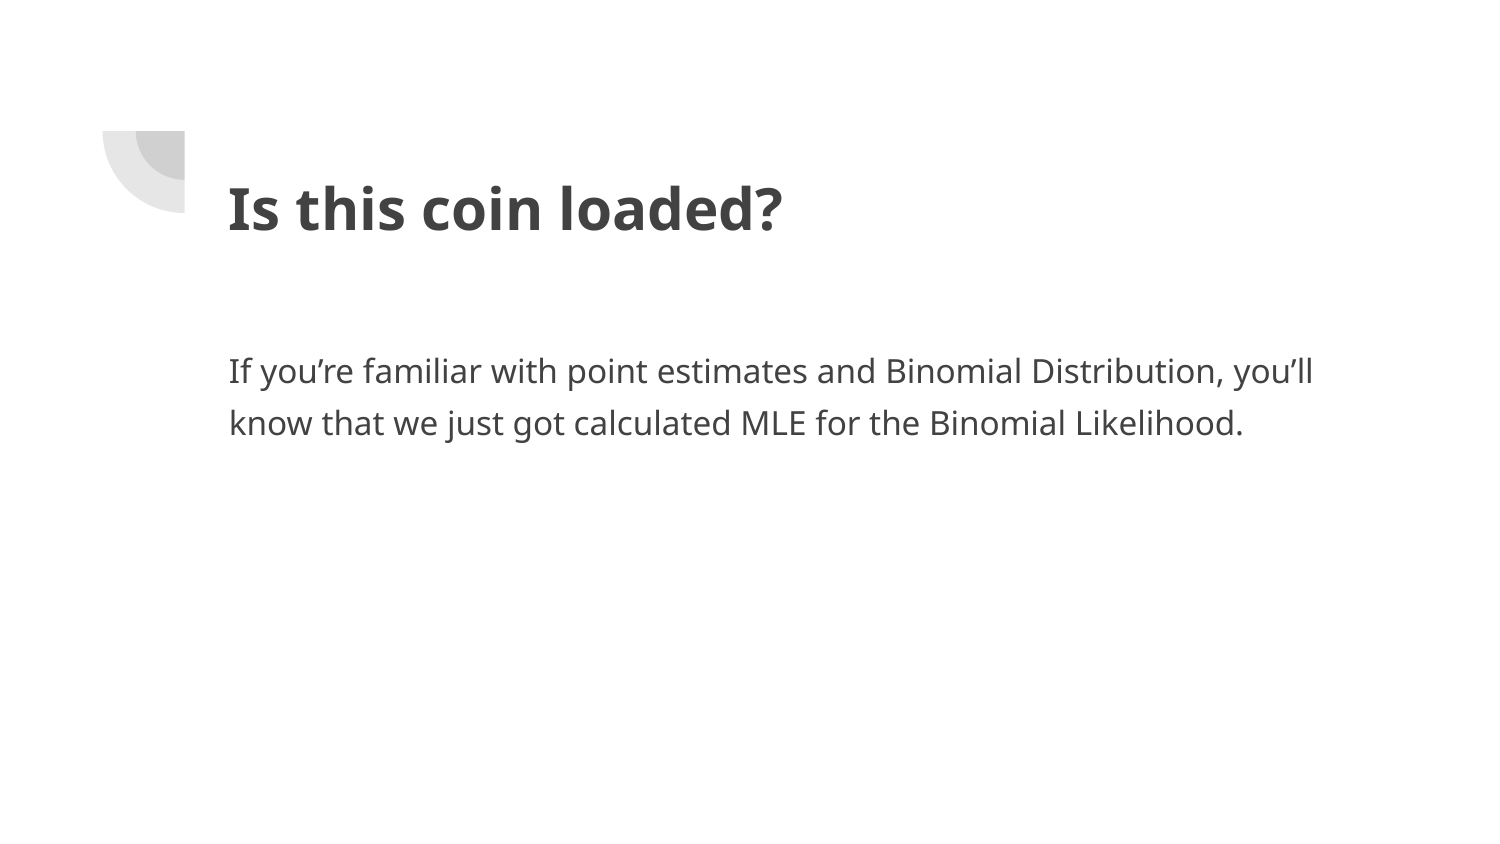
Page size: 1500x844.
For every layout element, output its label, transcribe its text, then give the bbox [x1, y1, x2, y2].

title Is this coin loaded? [213, 98, 1368, 263]
list If you’re familiar with point estimates and Binomial Distribution, you’ll know that we just got calculated MLE for the Binomial Likelihood. [213, 326, 1368, 744]
